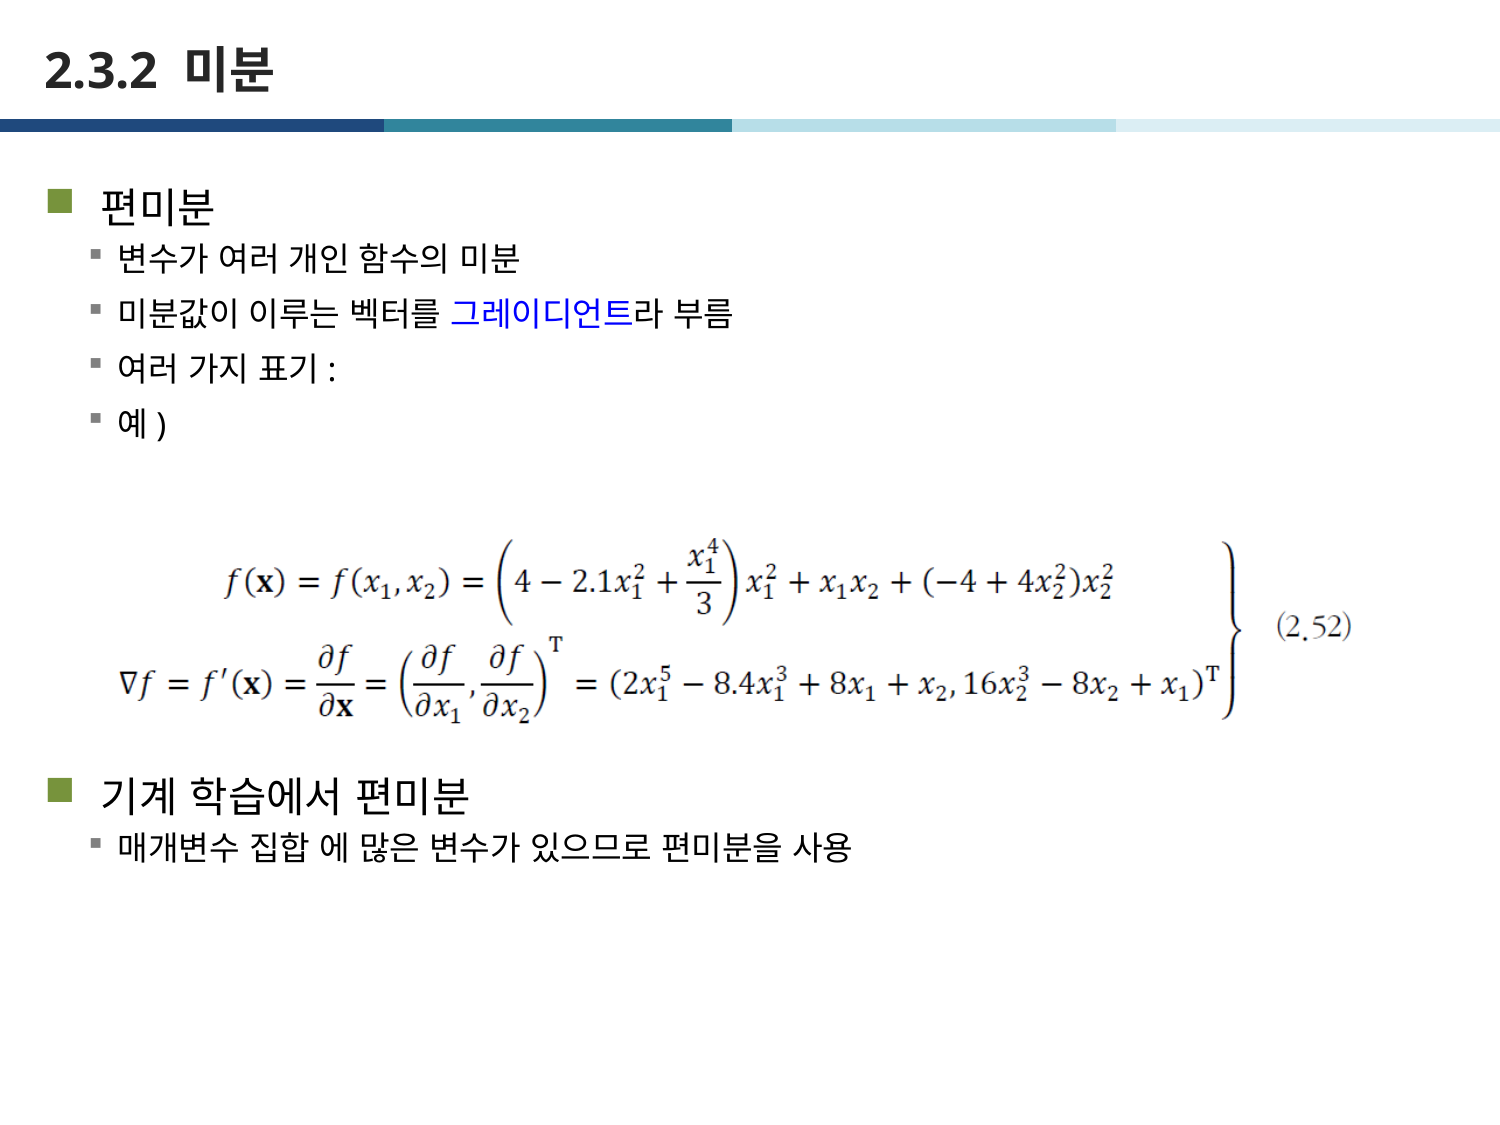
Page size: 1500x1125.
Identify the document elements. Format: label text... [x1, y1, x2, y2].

picture [111, 538, 1353, 729]
title 2.3.2 미분 [29, 23, 1270, 114]
